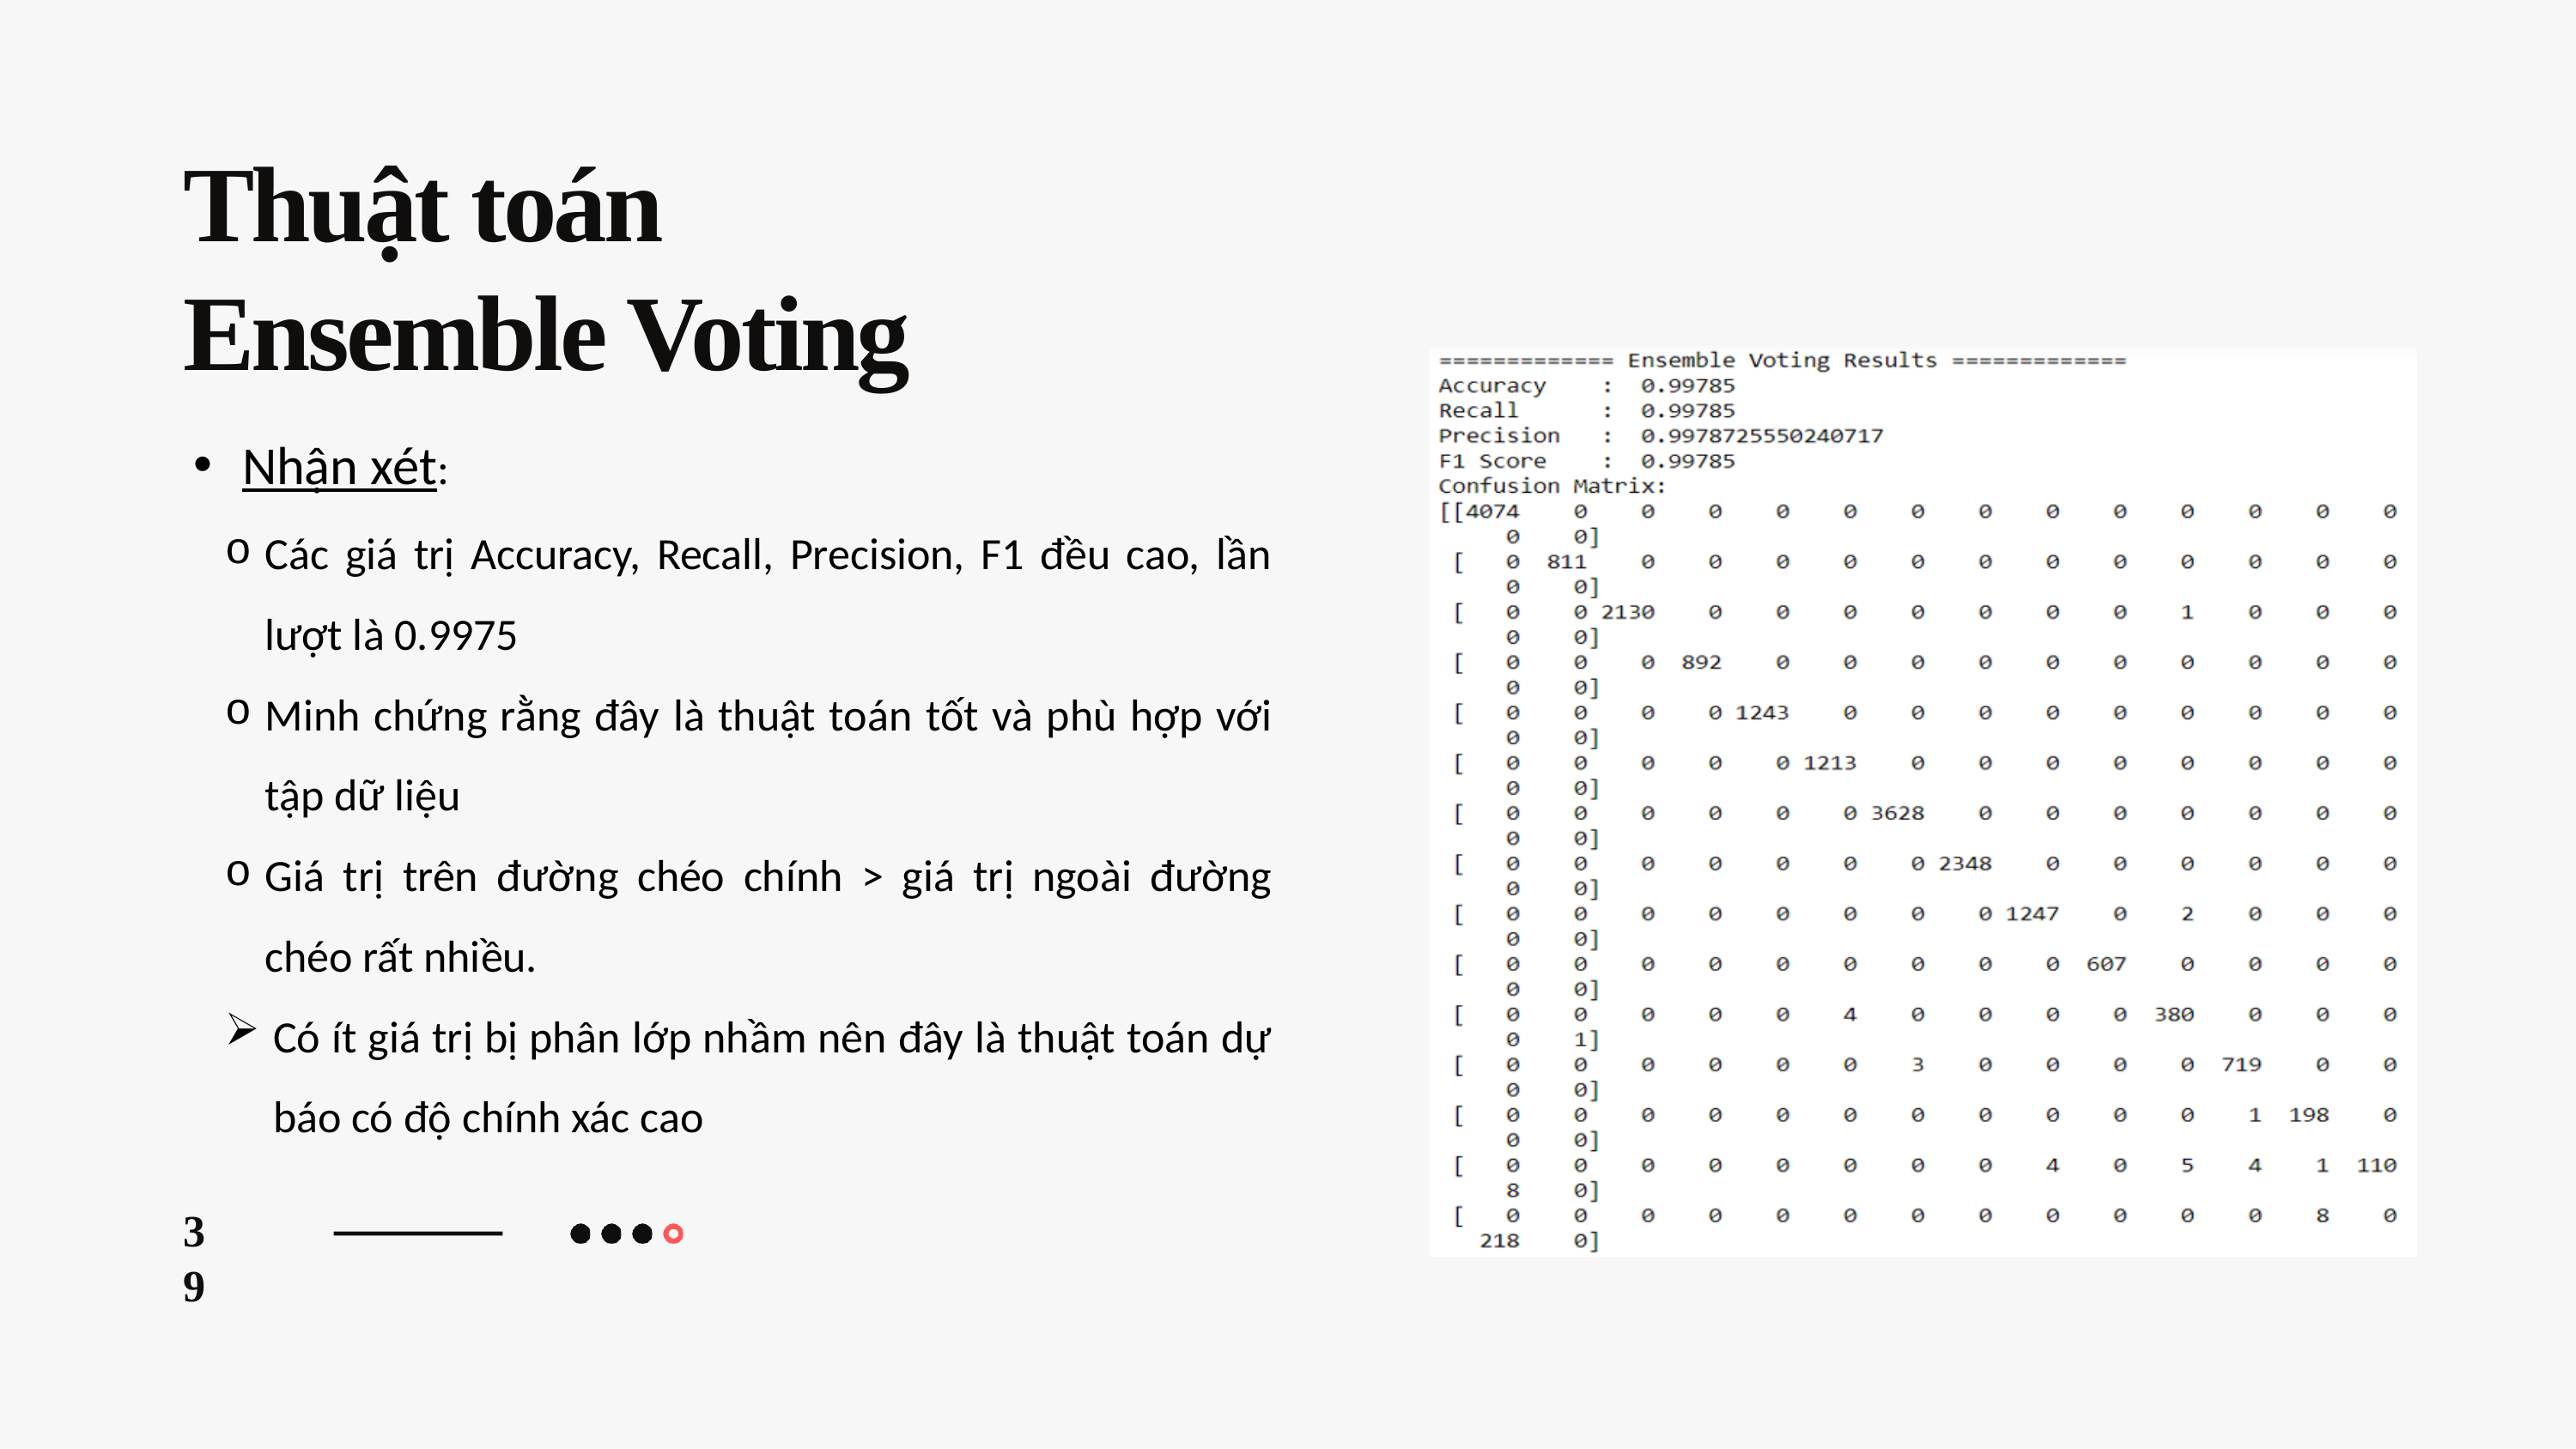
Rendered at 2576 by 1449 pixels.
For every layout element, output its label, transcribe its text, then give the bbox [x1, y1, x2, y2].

text_box [601, 1223, 622, 1244]
text_box Nhận xét: [181, 392, 570, 502]
text_box Các giá trị Accuracy, Recall, Precision, F1 đều cao, lần lượt là 0.9975 Minh chứng rằng đây là thuật toán tốt và phù hợp với tập dữ liệu Giá trị trên đường chéo chính > giá trị ngoài đường chéo rất nhiều. Có ít giá trị bị phân lớp nhầm nên đây là thuật toán dự báo có độ chính xác cao [212, 492, 1285, 1149]
text_box 3 9 [181, 1200, 236, 1312]
title Thuật toán Ensemble Voting [181, 132, 966, 392]
text_box [570, 1223, 591, 1244]
text_box [632, 1223, 653, 1244]
text_box [333, 1231, 503, 1236]
text_box [663, 1223, 683, 1244]
picture [1430, 343, 2418, 1258]
